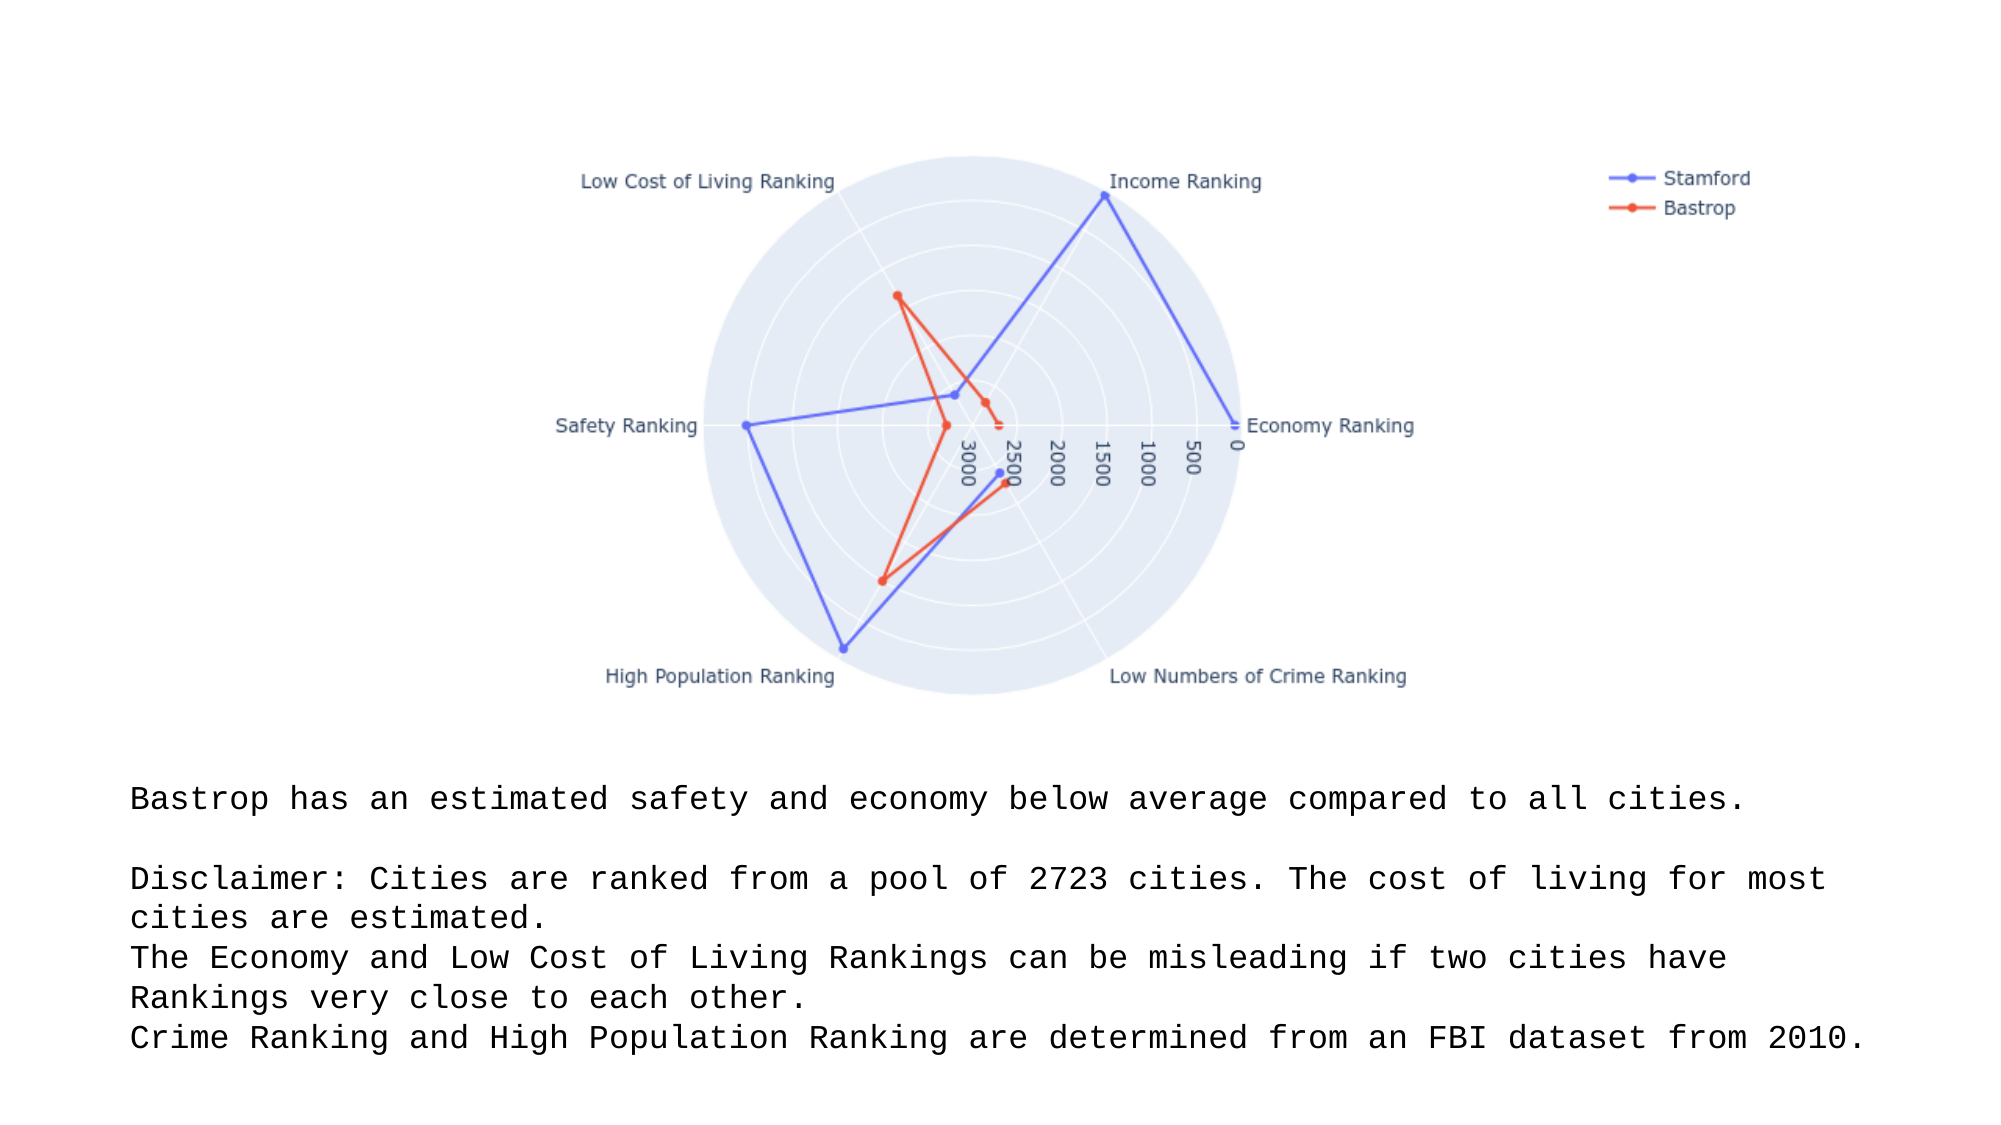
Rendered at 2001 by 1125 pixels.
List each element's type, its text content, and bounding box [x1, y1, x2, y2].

text_box Bastrop has an estimated safety and economy below average compared to all cities. Disclaimer: Cities are ranked from a pool of 2723 cities. The cost of living for most cities are estimated. The Economy and Low Cost of Living Rankings can be misleading if two cities have Rankings very close to each other. Crime Ranking and High Population Ranking are determined from an FBI dataset from 2010. [114, 768, 1906, 1063]
picture [243, 0, 1778, 821]
